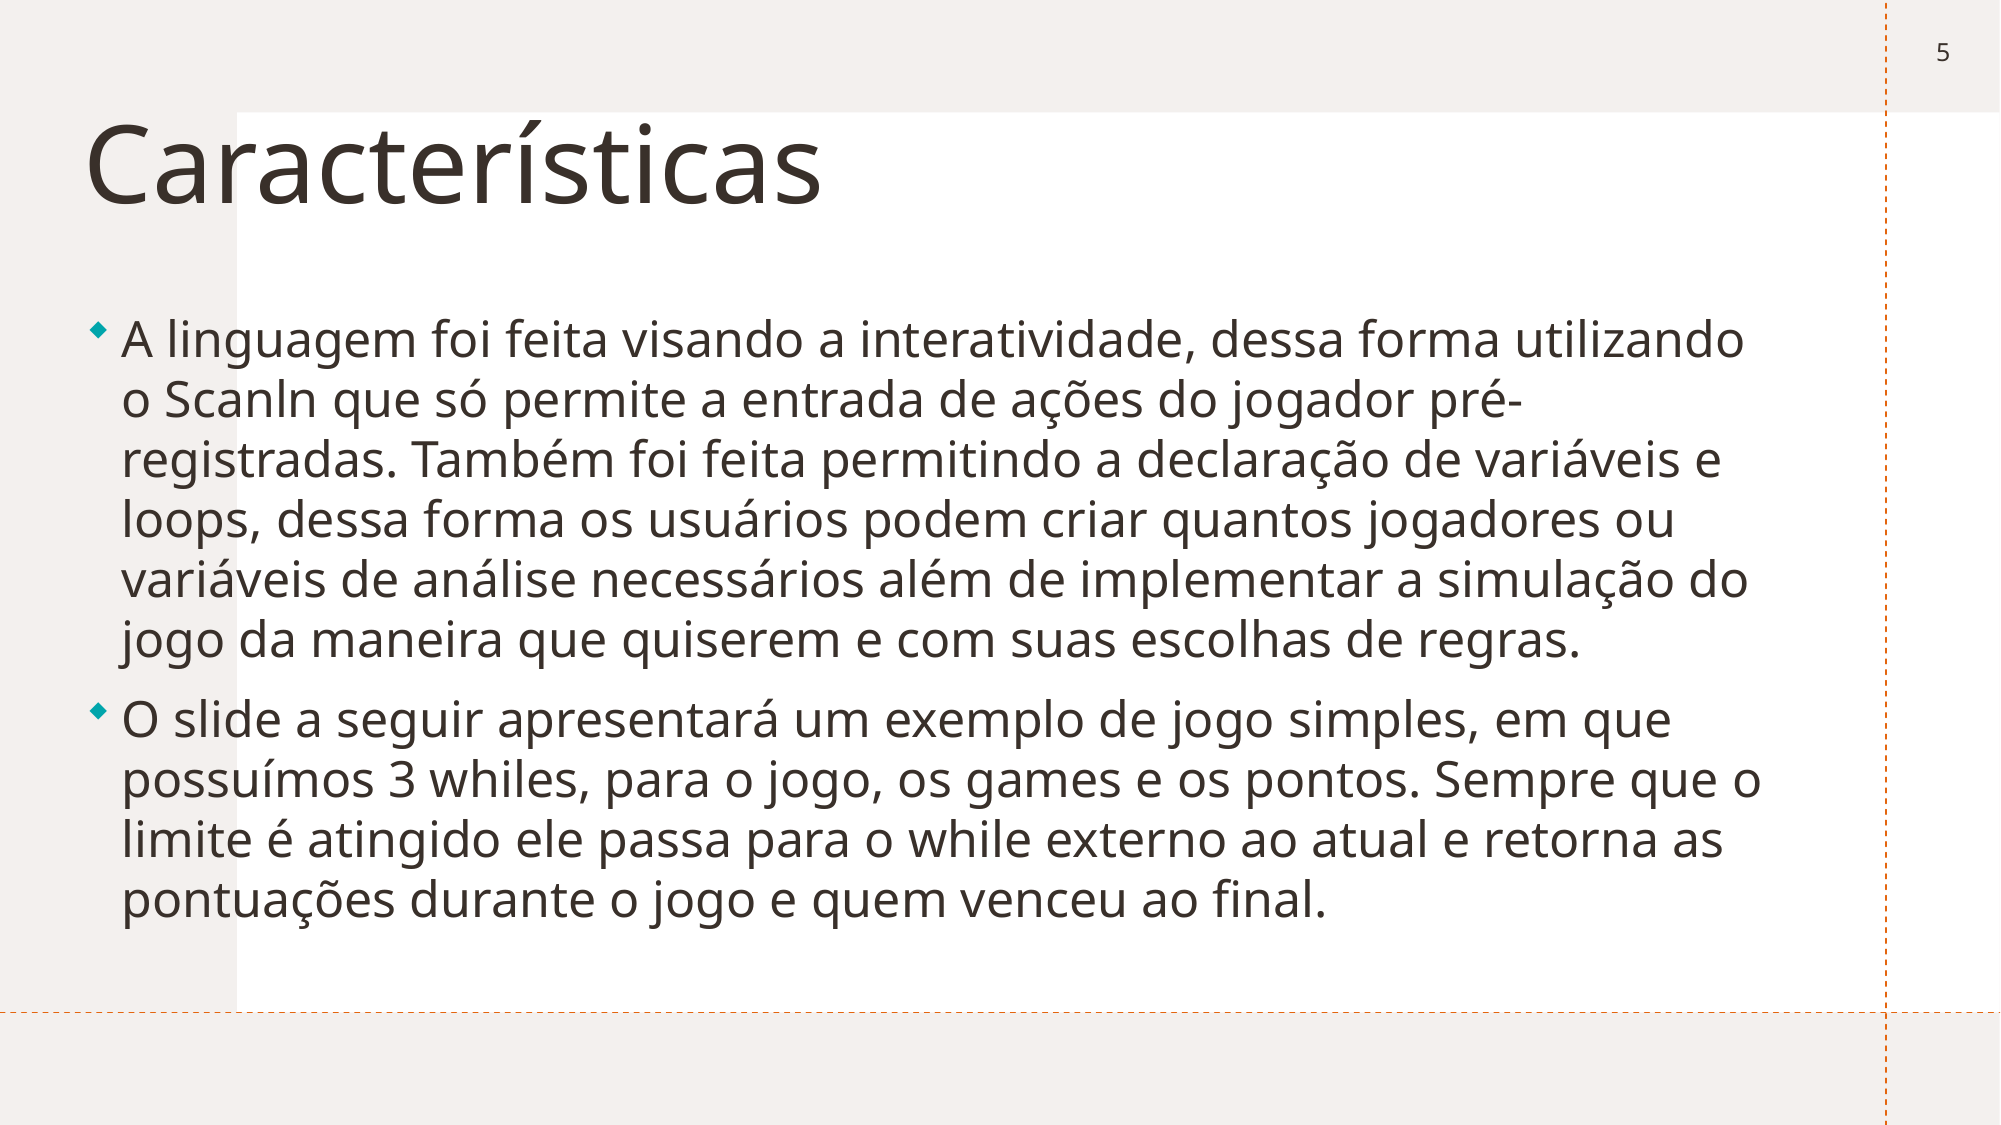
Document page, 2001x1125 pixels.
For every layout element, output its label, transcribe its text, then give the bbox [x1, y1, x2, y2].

slide_number 5 [1886, 0, 2000, 110]
list A linguagem foi feita visando a interatividade, dessa forma utilizando o Scanln que só permite a entrada de ações do jogador pré-registradas. Também foi feita permitindo a declaração de variáveis e loops, dessa forma os usuários podem criar quantos jogadores ou variáveis de análise necessários além de implementar a simulação do jogo da maneira que quiserem e com suas escolhas de regras. O slide a seguir apresentará um exemplo de jogo simples, em que possuímos 3 whiles, para o jogo, os games e os pontos. Sempre que o limite é atingido ele passa para o while externo ao atual e retorna as pontuações durante o jogo e quem venceu ao final. [68, 299, 1794, 990]
title Características [68, 59, 1794, 278]
